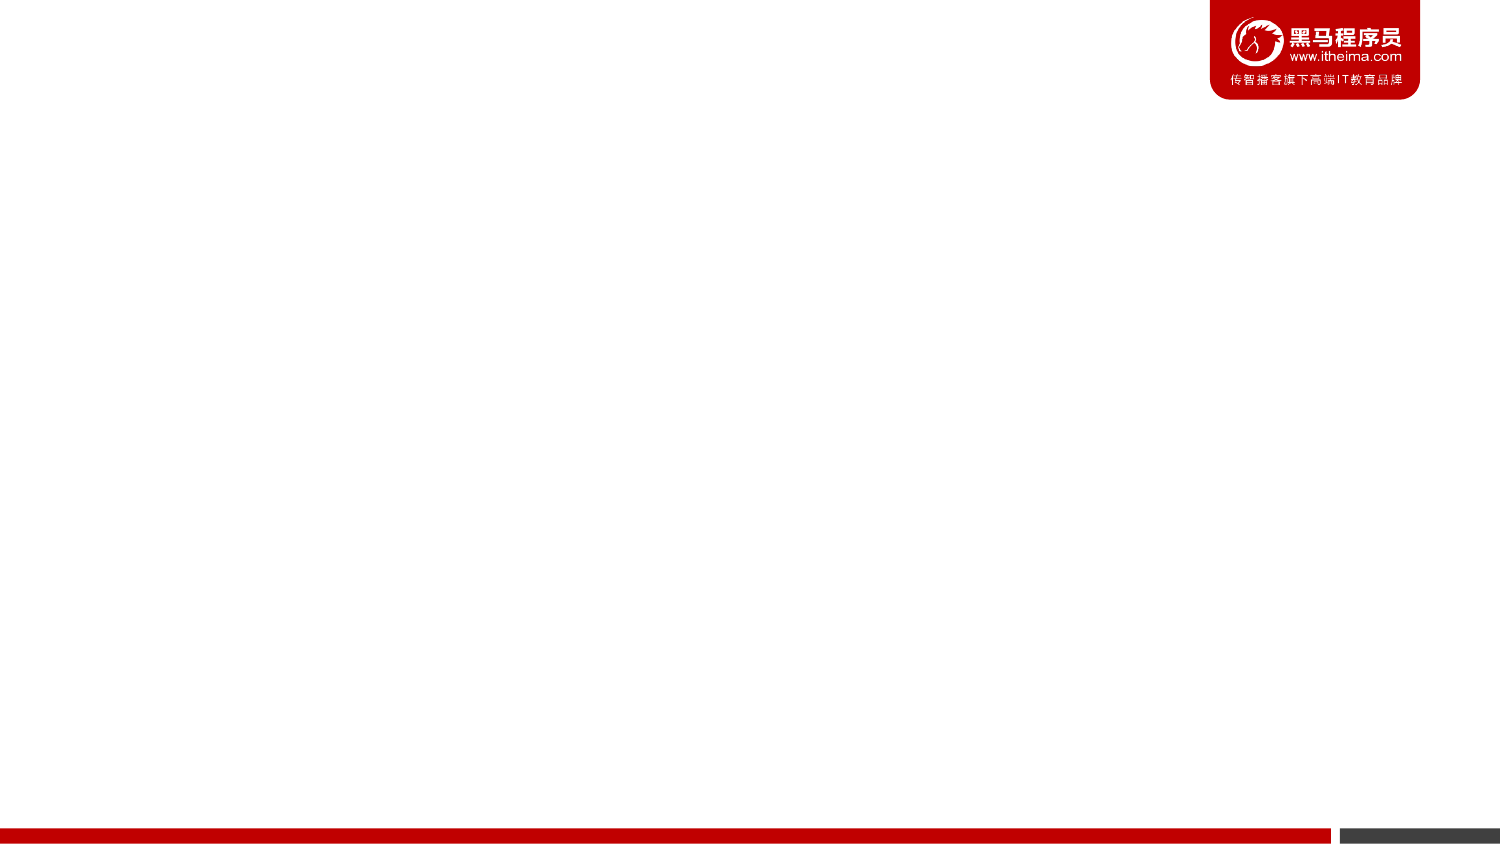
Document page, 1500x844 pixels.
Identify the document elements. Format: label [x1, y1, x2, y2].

picture [1212, 8, 1421, 94]
